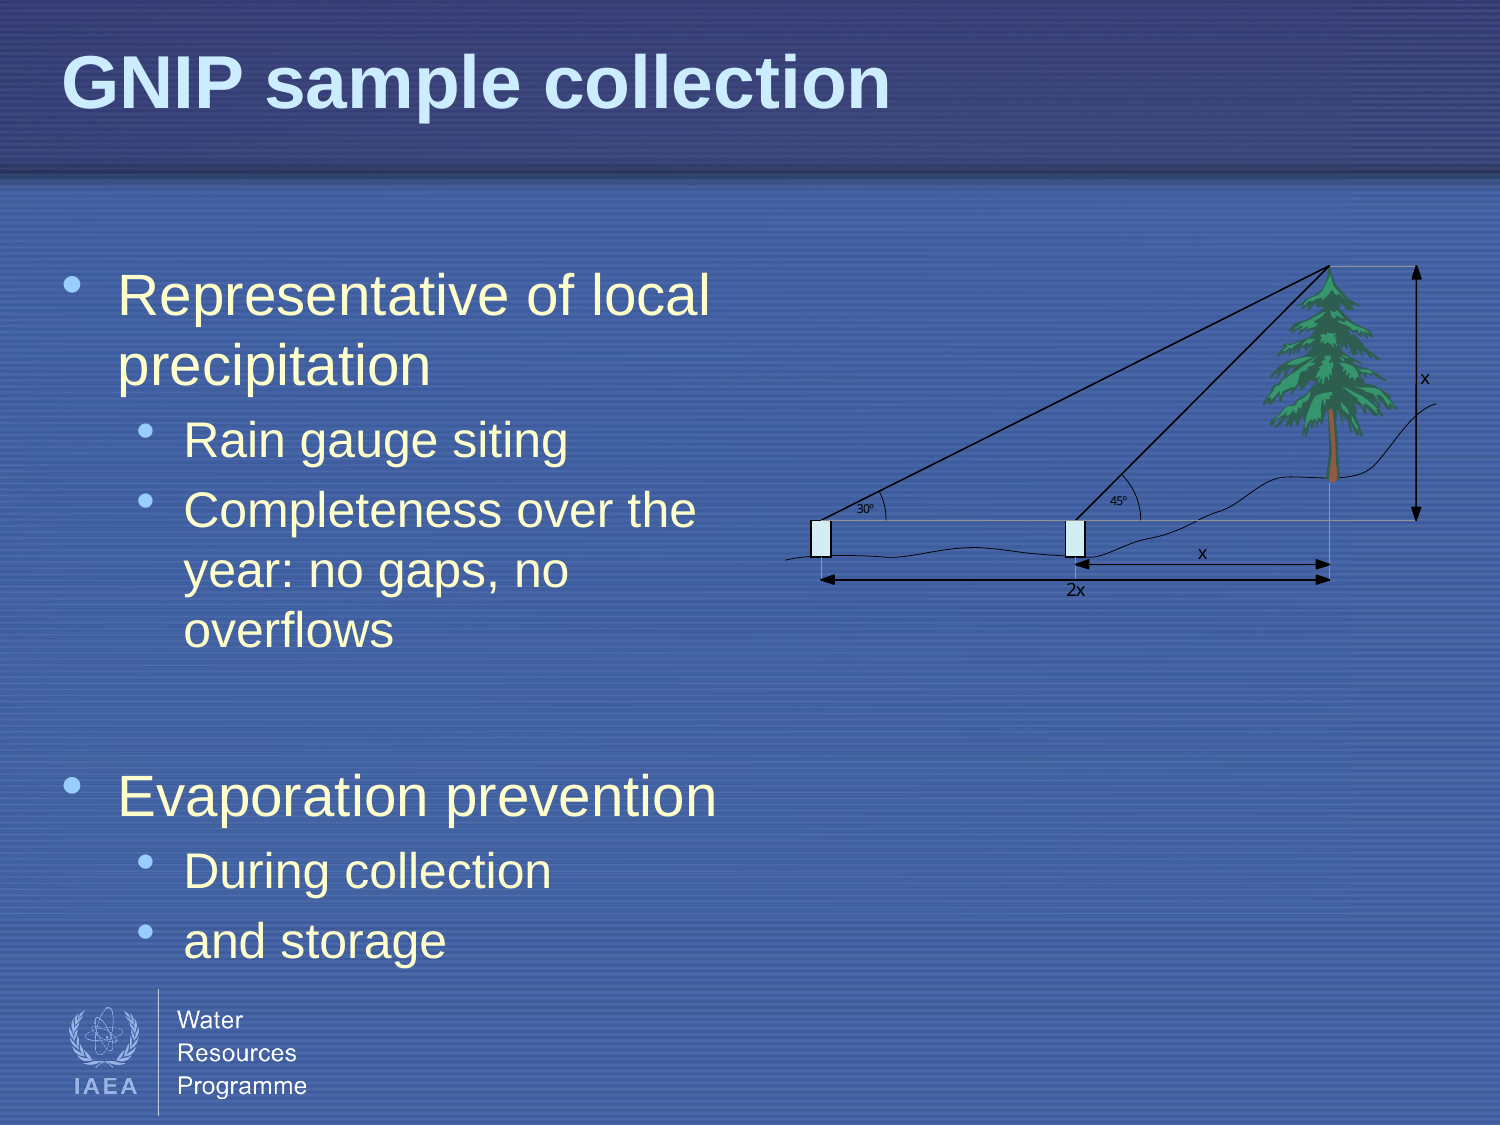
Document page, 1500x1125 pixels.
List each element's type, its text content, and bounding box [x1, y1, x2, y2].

picture [0, 0, 1500, 1125]
list Representative of local precipitation Rain gauge siting Completeness over the year: no gaps, no overflows Evaporation prevention During collection and storage [46, 249, 739, 1000]
title GNIP sample collection [46, 16, 1447, 142]
